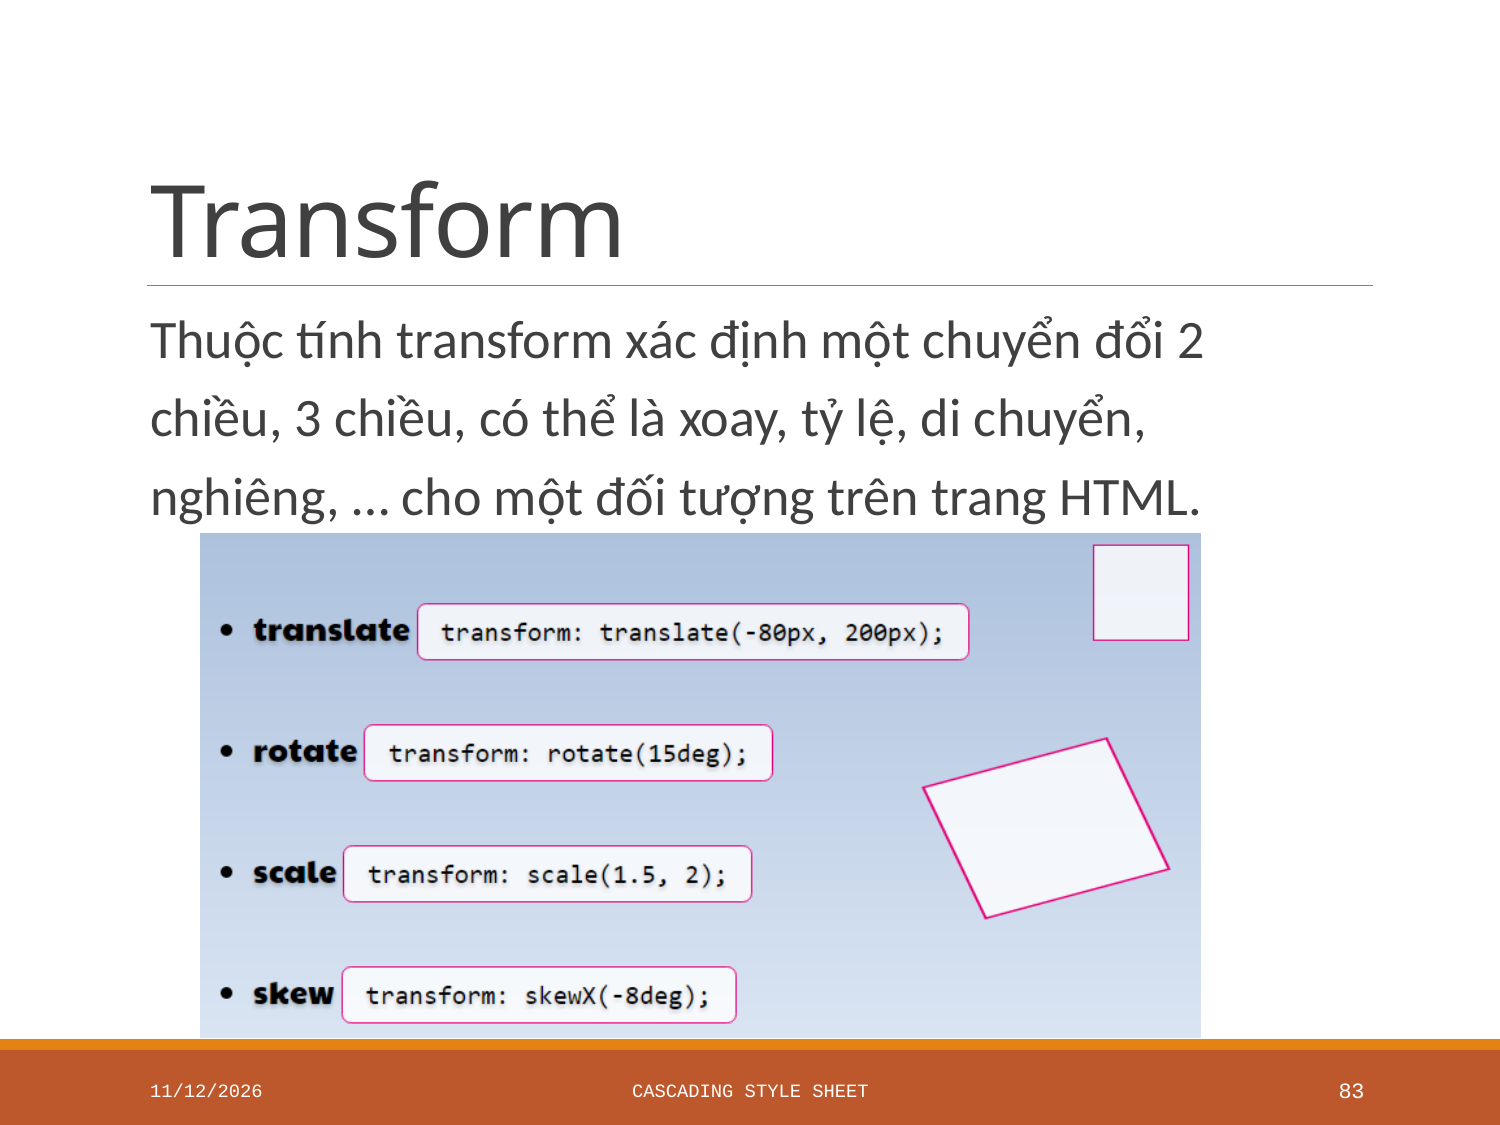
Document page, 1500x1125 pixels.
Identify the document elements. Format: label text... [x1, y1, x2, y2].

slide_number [135, 1059, 440, 1120]
list Thuộc tính transform xác định một chuyển đổi 2 chiều, 3 chiều, có thể là xoay, tỷ lệ, di chuyển, nghiêng, … cho một đối tượng trên trang HTML. [135, 284, 1248, 953]
picture [199, 532, 1202, 1038]
slide_number 83 [1218, 1059, 1380, 1120]
footer Cascading Style Sheet [453, 1059, 1047, 1120]
title Transform [135, 47, 1373, 285]
